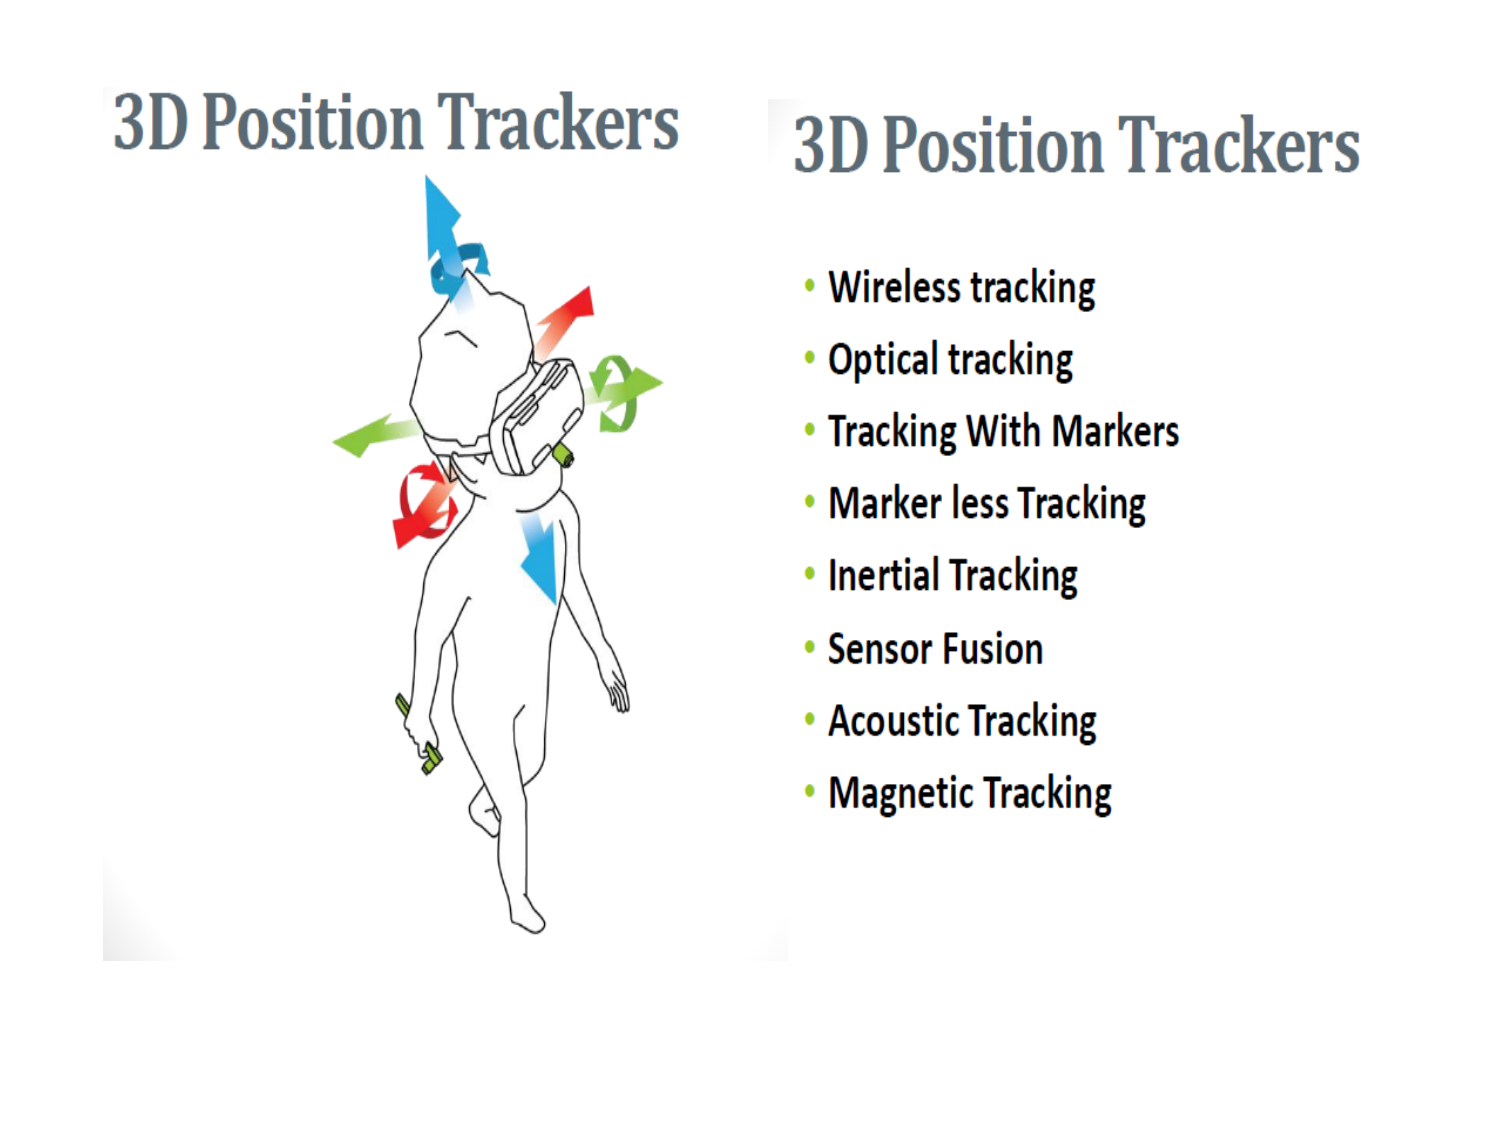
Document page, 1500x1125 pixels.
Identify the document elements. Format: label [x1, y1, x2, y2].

picture [102, 87, 1441, 962]
